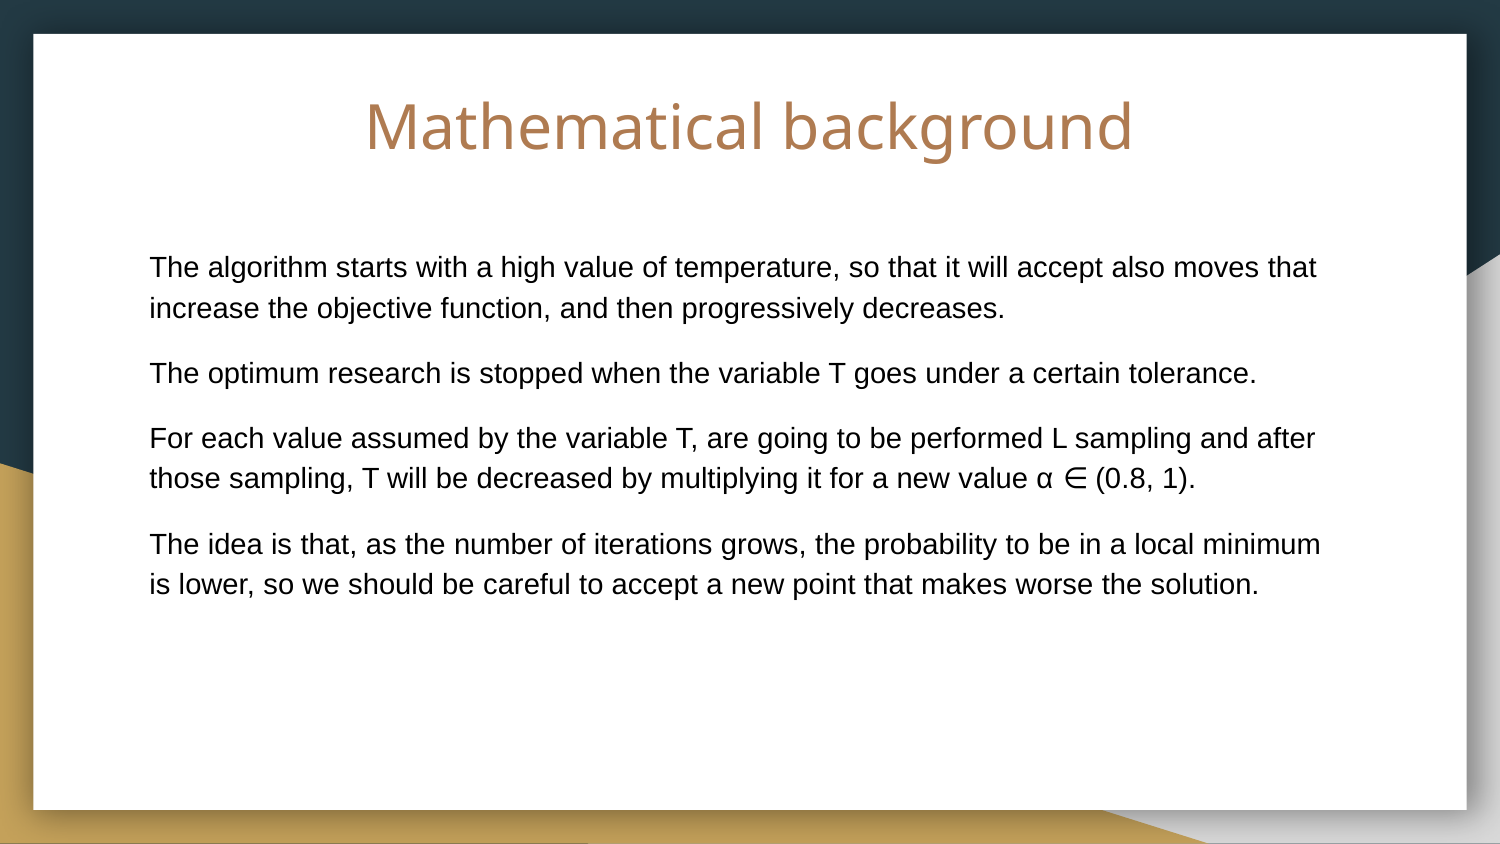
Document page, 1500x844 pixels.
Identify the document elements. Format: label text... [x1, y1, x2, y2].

title Mathematical background [134, 71, 1366, 228]
list The algorithm starts with a high value of temperature, so that it will accept also moves that increase the objective function, and then progressively decreases. The optimum research is stopped when the variable T goes under a certain tolerance. For each value assumed by the variable T, are going to be performed L sampling and after those sampling, T will be decreased by multiplying it for a new value α ∈ (0.8, 1). The idea is that, as the number of iterations grows, the probability to be in a local minimum is lower, so we should be careful to accept a new point that makes worse the solution. [134, 228, 1366, 692]
